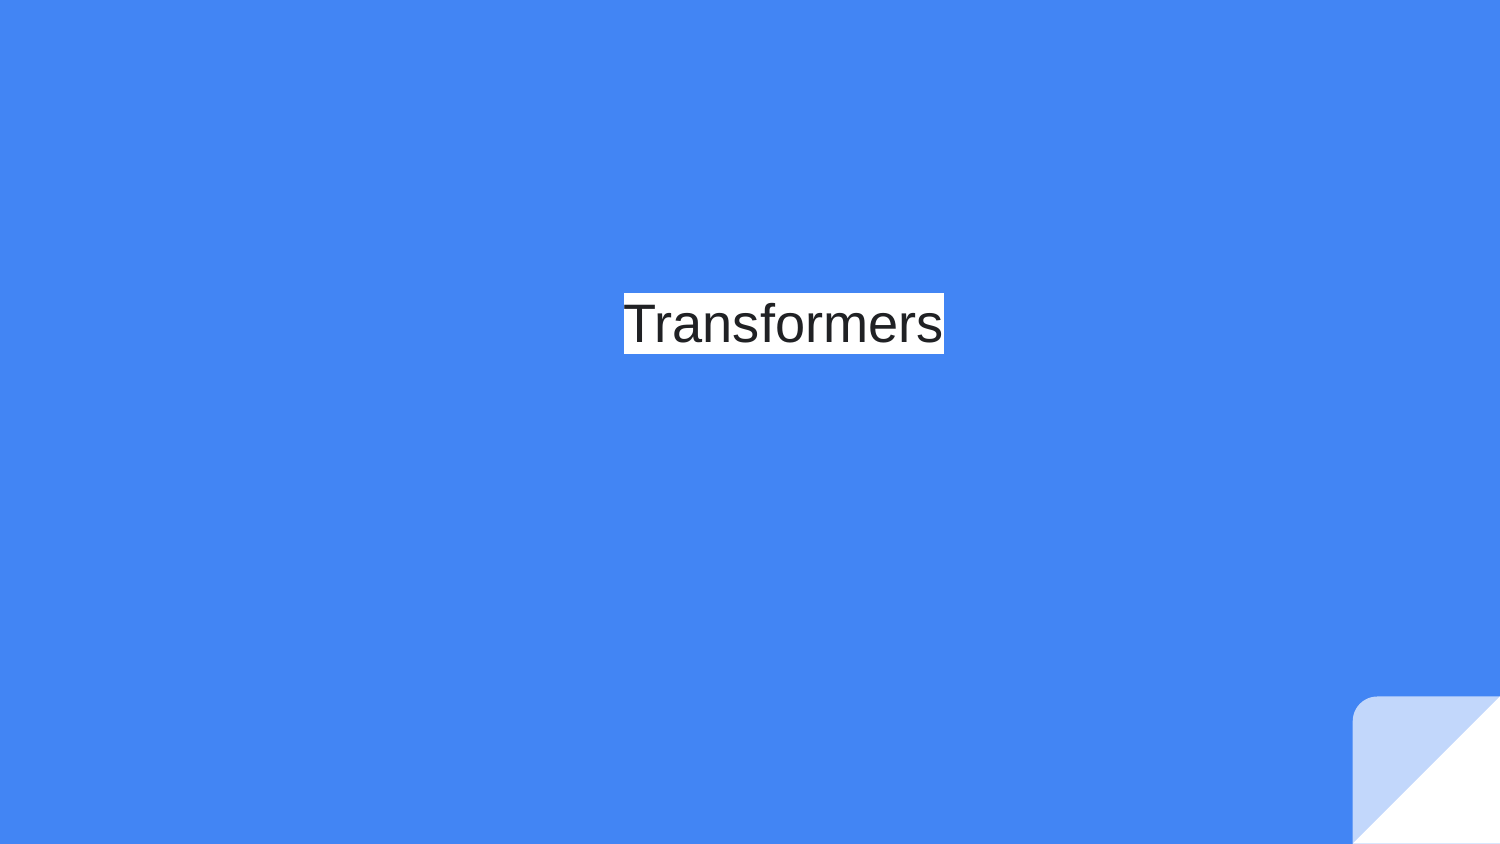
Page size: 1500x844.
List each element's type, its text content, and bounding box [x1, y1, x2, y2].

text_box Transformers [168, 273, 1399, 368]
